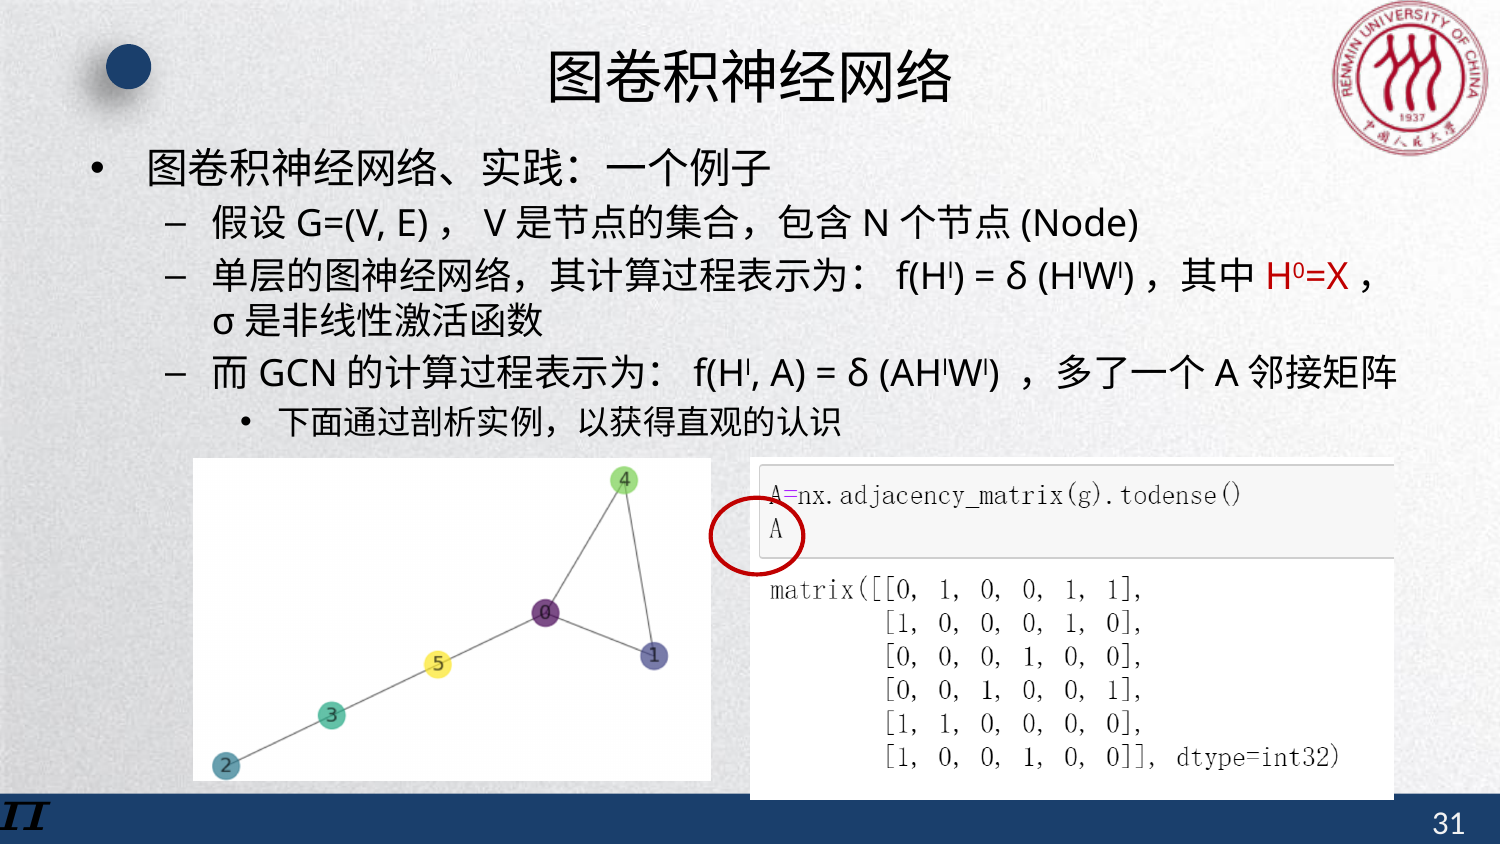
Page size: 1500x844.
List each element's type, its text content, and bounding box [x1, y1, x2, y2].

title 图卷积神经网络 [75, 33, 1425, 116]
text_box [715, 497, 744, 576]
picture [0, 0, 1500, 800]
list 图卷积神经网络、实践：一个例子 假设G=(V, E)，V是节点的集合，包含N个节点(Node) 单层的图神经网络，其计算过程表示为：f(Hl) = δ (HlWl)，其中H0=X，σ是非线性激活函数 而GCN的计算过程表示为：f(Hl, A) = δ (AHlWl) ，多了一个A邻接矩阵 下面通过剖析实例，以获得直观的认识 [75, 134, 1425, 781]
